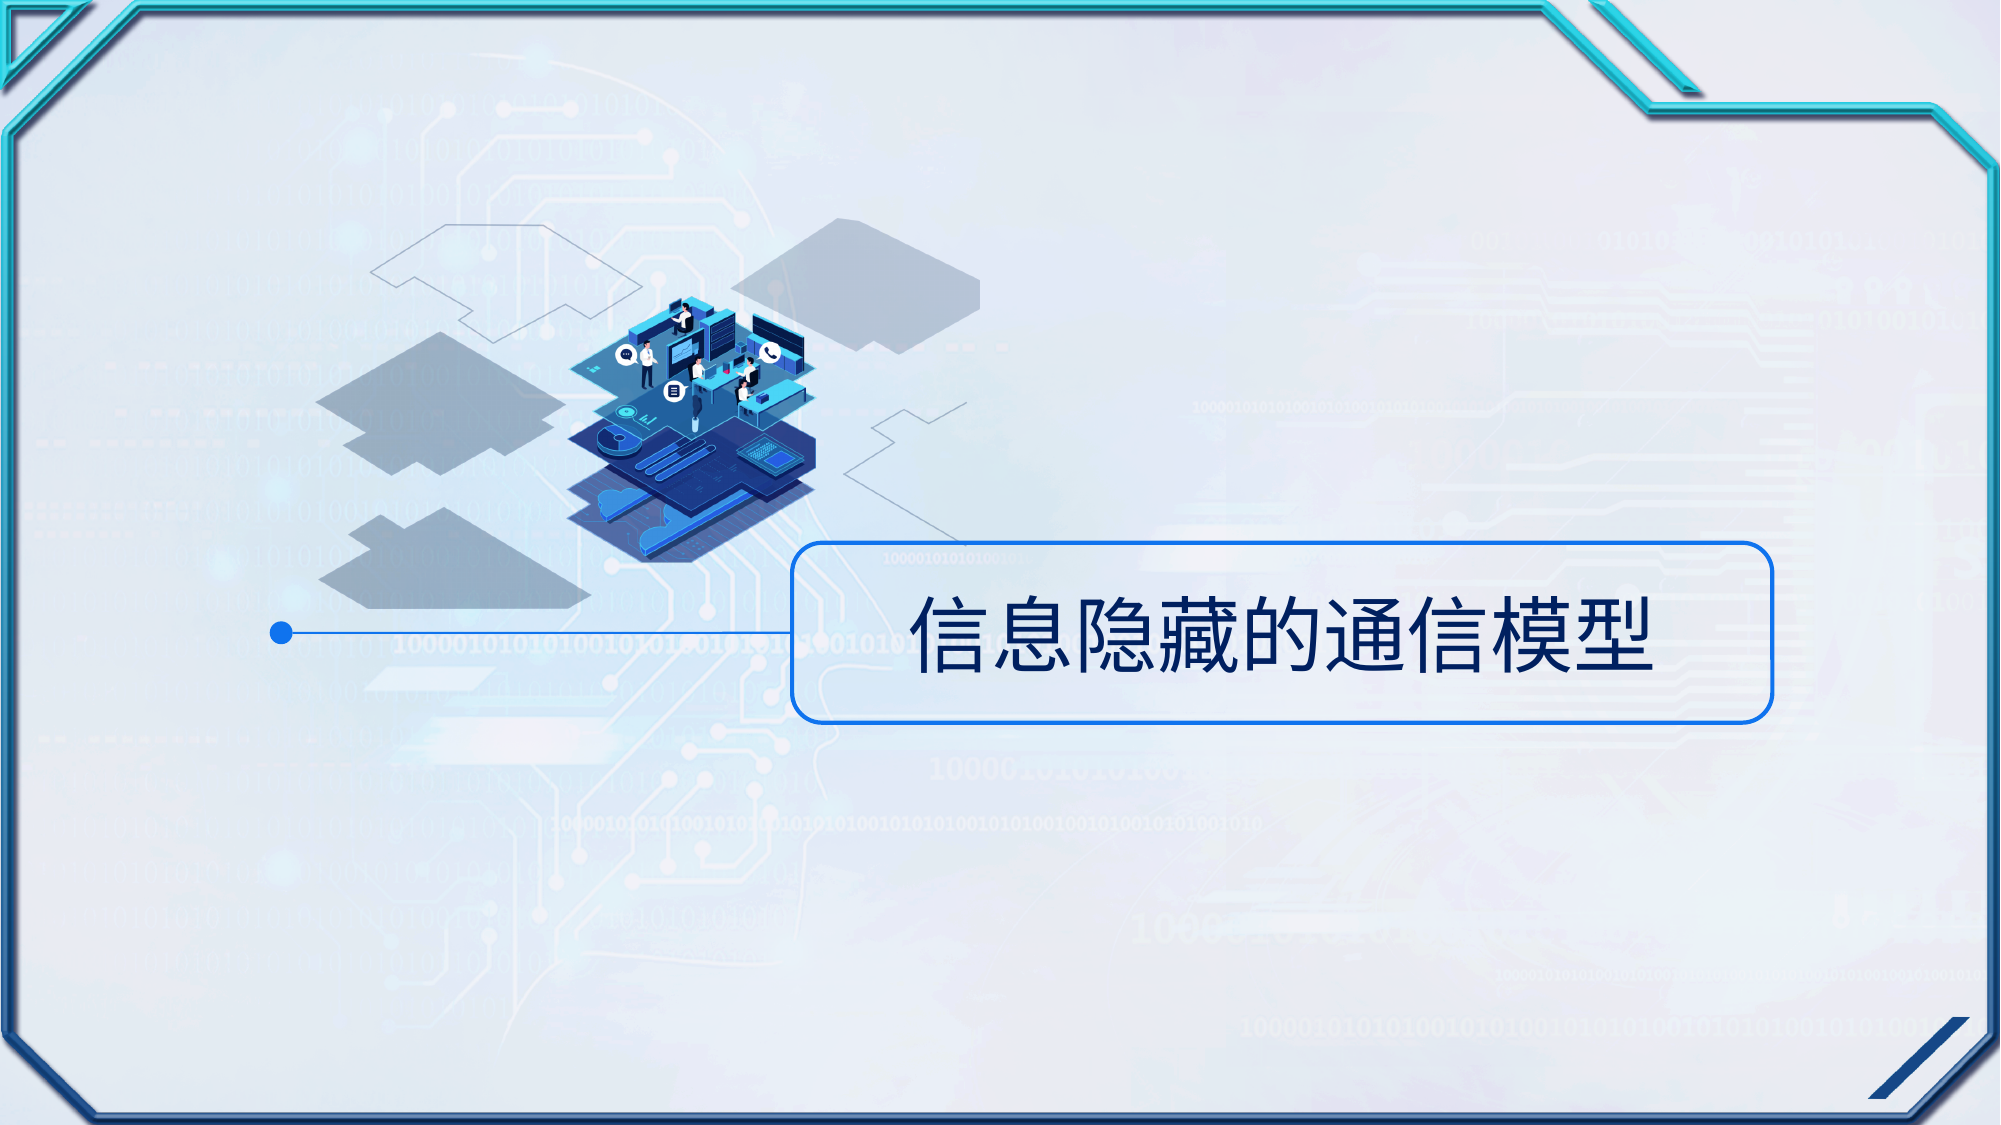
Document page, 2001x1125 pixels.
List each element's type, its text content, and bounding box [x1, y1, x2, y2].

picture [0, 0, 2000, 1125]
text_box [269, 621, 793, 645]
text_box 信息隐藏的通信模型 [791, 541, 1774, 724]
